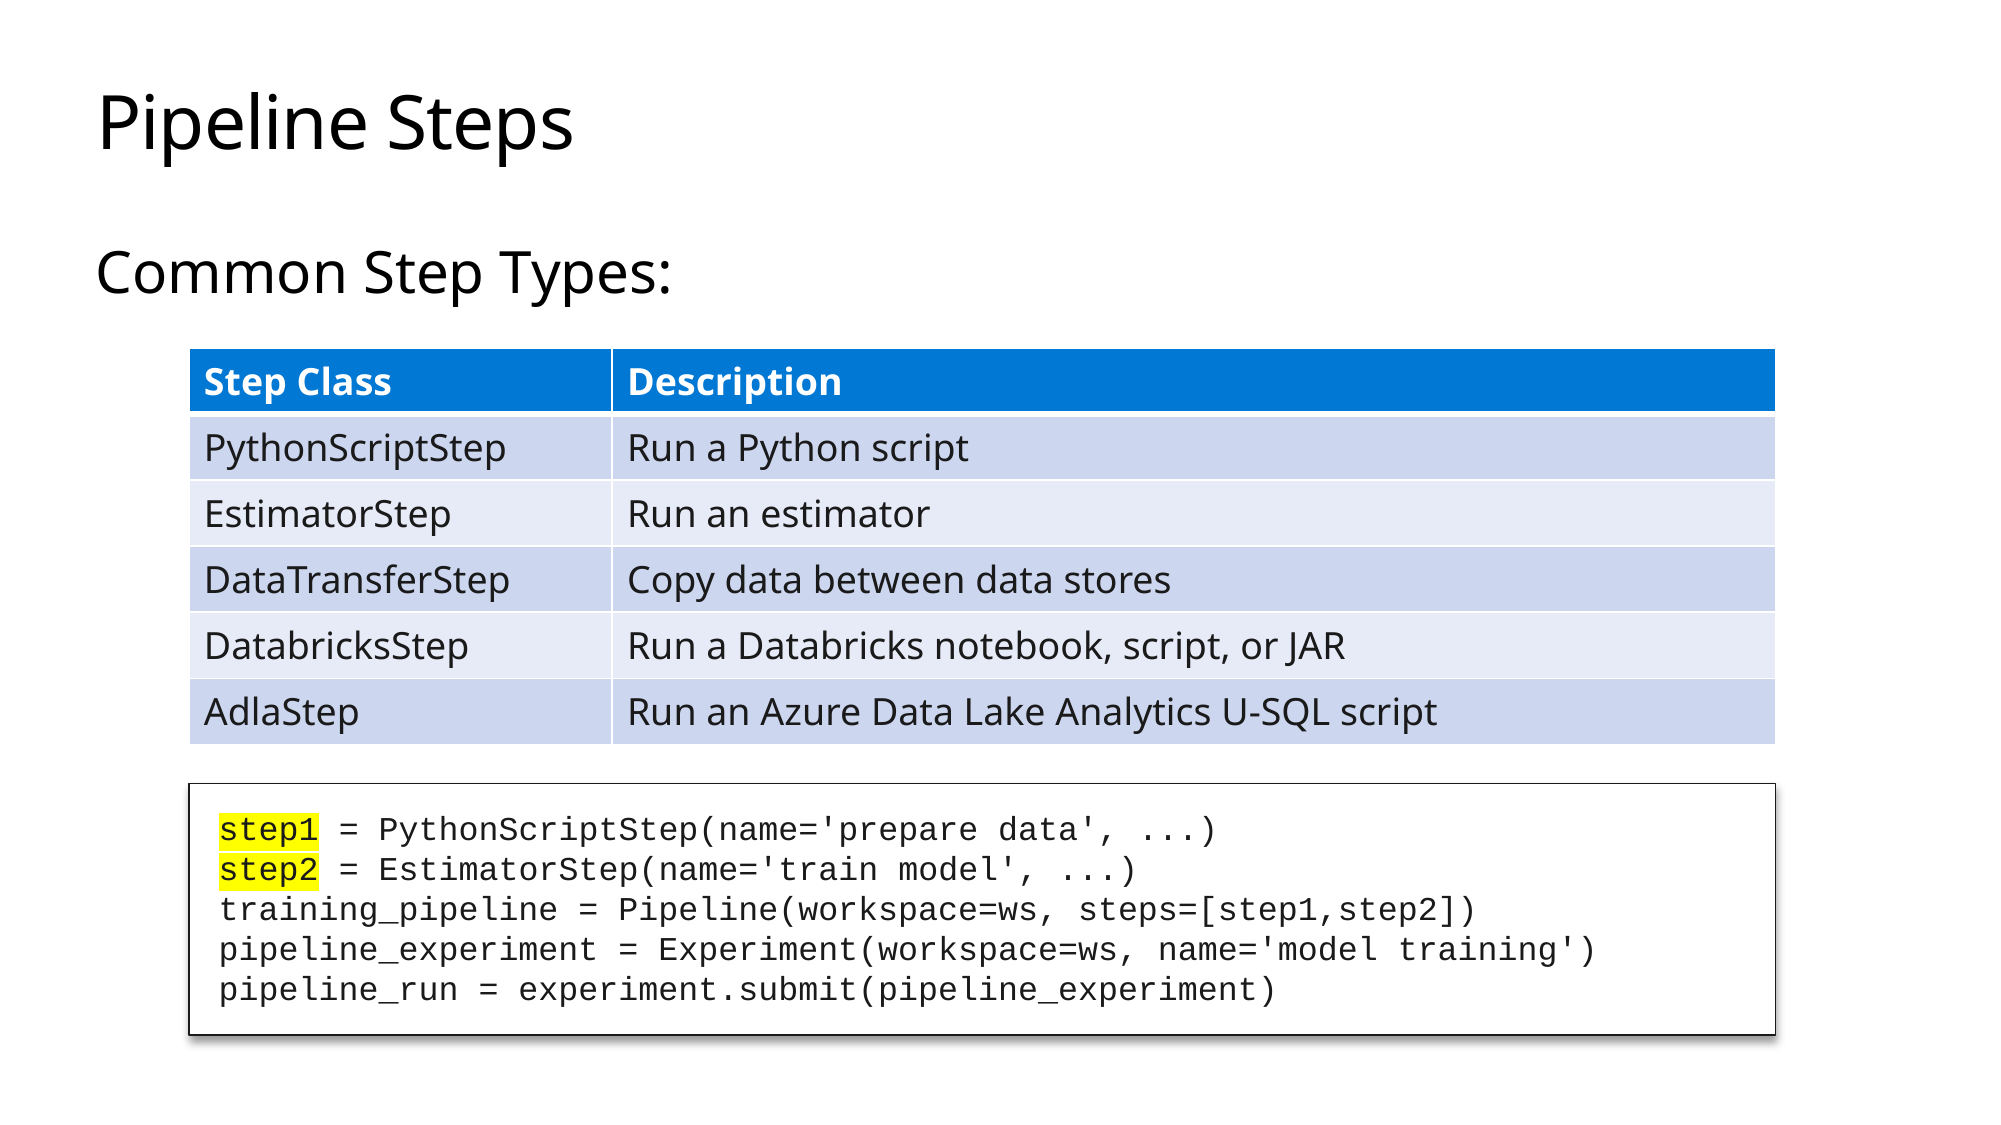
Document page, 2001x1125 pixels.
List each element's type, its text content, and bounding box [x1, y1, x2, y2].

table_cell AdlaStep [190, 679, 611, 744]
table_cell Run a Databricks notebook, script, or JAR [613, 613, 1775, 678]
table_cell Run an estimator [613, 481, 1775, 545]
table_cell EstimatorStep [190, 481, 611, 545]
table_cell PythonScriptStep [190, 417, 611, 479]
table_cell Run an Azure Data Lake Analytics U-SQL script [613, 679, 1775, 744]
title Pipeline Steps [96, 75, 1904, 166]
table_cell Copy data between data stores [613, 547, 1775, 611]
text_box step1 = PythonScriptStep(name='prepare data', ...) step2 = EstimatorStep(name='train model', ...) training_pipeline = Pipeline(workspace=ws, steps=[step1,step2]) pipeline_experiment = Experiment(workspace=ws, name='model training') pipeline_run = experiment.submit(pipeline_experiment) [188, 783, 1776, 1036]
table_header Description [613, 349, 1775, 411]
list Common Step Types: [95, 235, 1904, 307]
table_header Step Class [190, 349, 611, 411]
table_cell DataTransferStep [190, 547, 611, 611]
table_cell Run a Python script [613, 417, 1775, 479]
table_cell DatabricksStep [190, 613, 611, 678]
